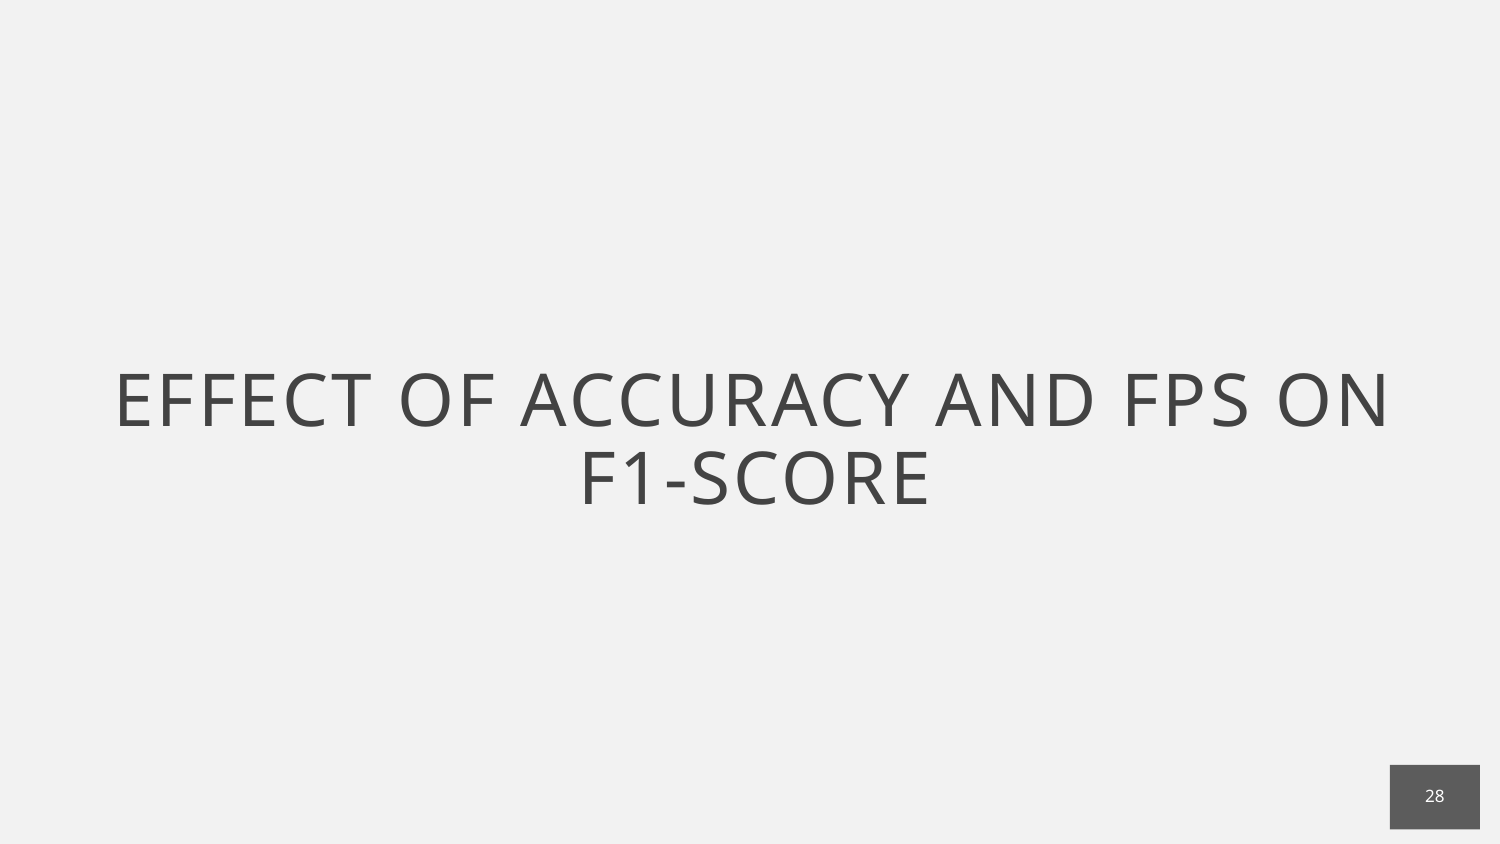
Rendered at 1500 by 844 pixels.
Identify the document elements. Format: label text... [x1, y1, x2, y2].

slide_number 28 [1389, 764, 1480, 830]
text_box Effect of accuracy and fps on f1-score [55, 348, 1454, 465]
